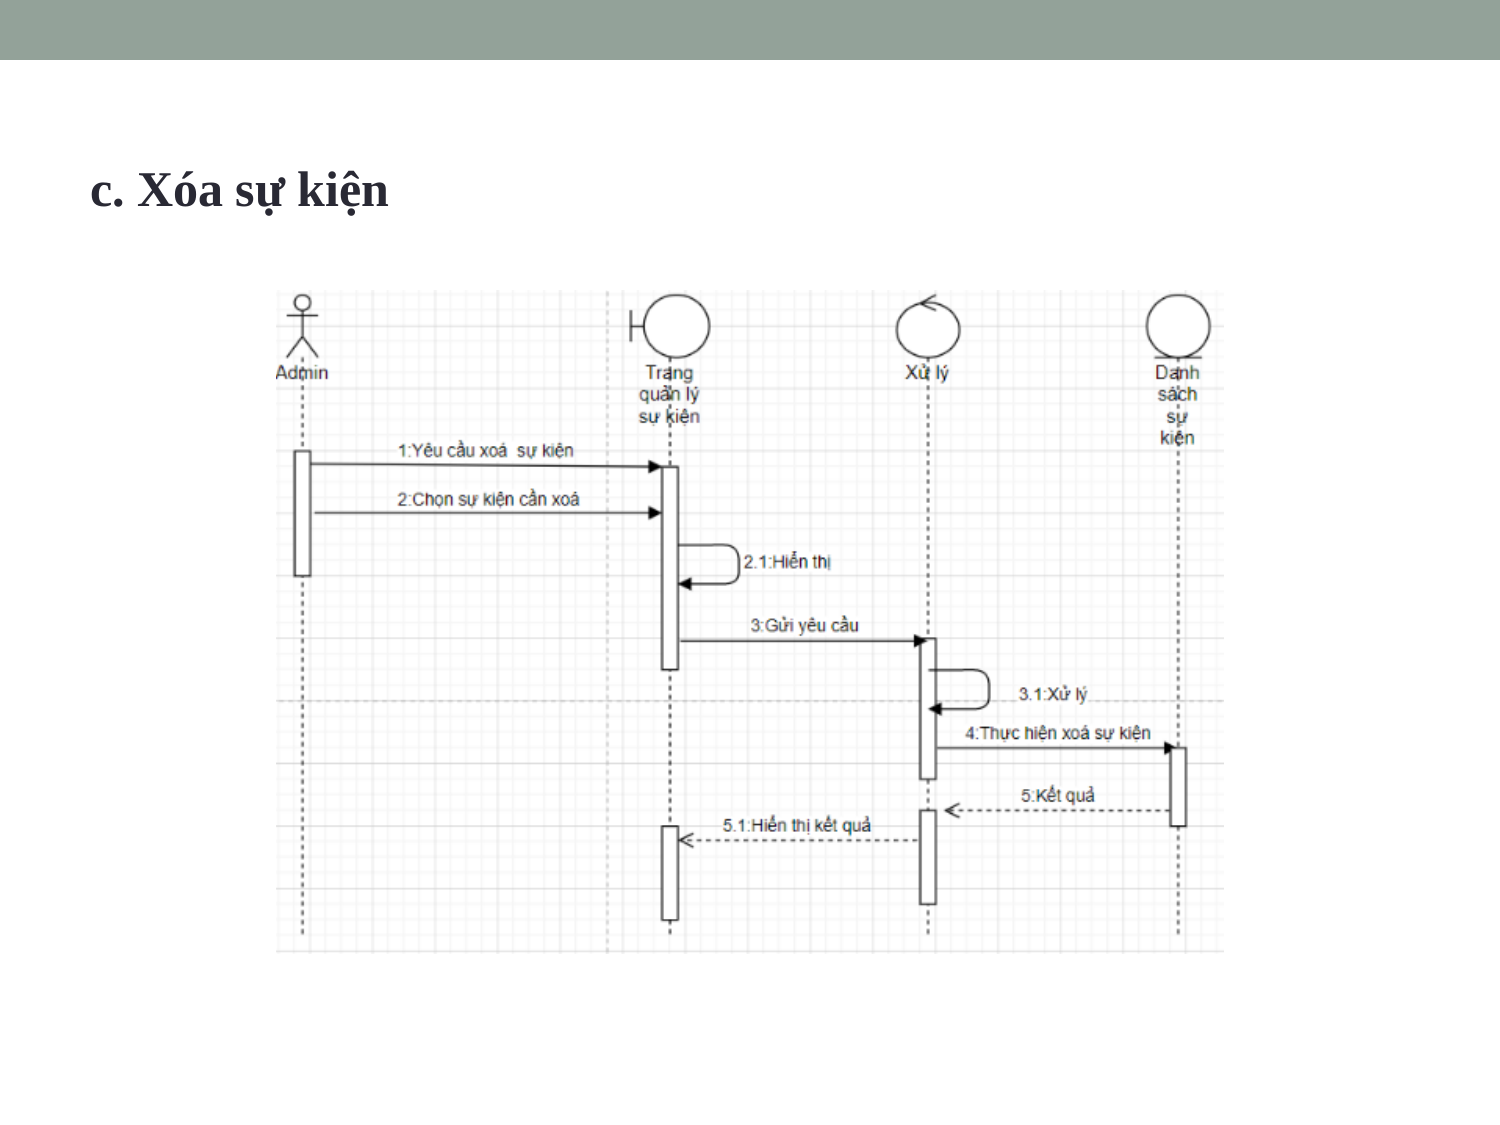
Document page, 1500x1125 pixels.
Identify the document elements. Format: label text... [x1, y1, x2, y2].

picture [276, 290, 1224, 954]
list c. Xóa sự kiện [75, 149, 1425, 1063]
